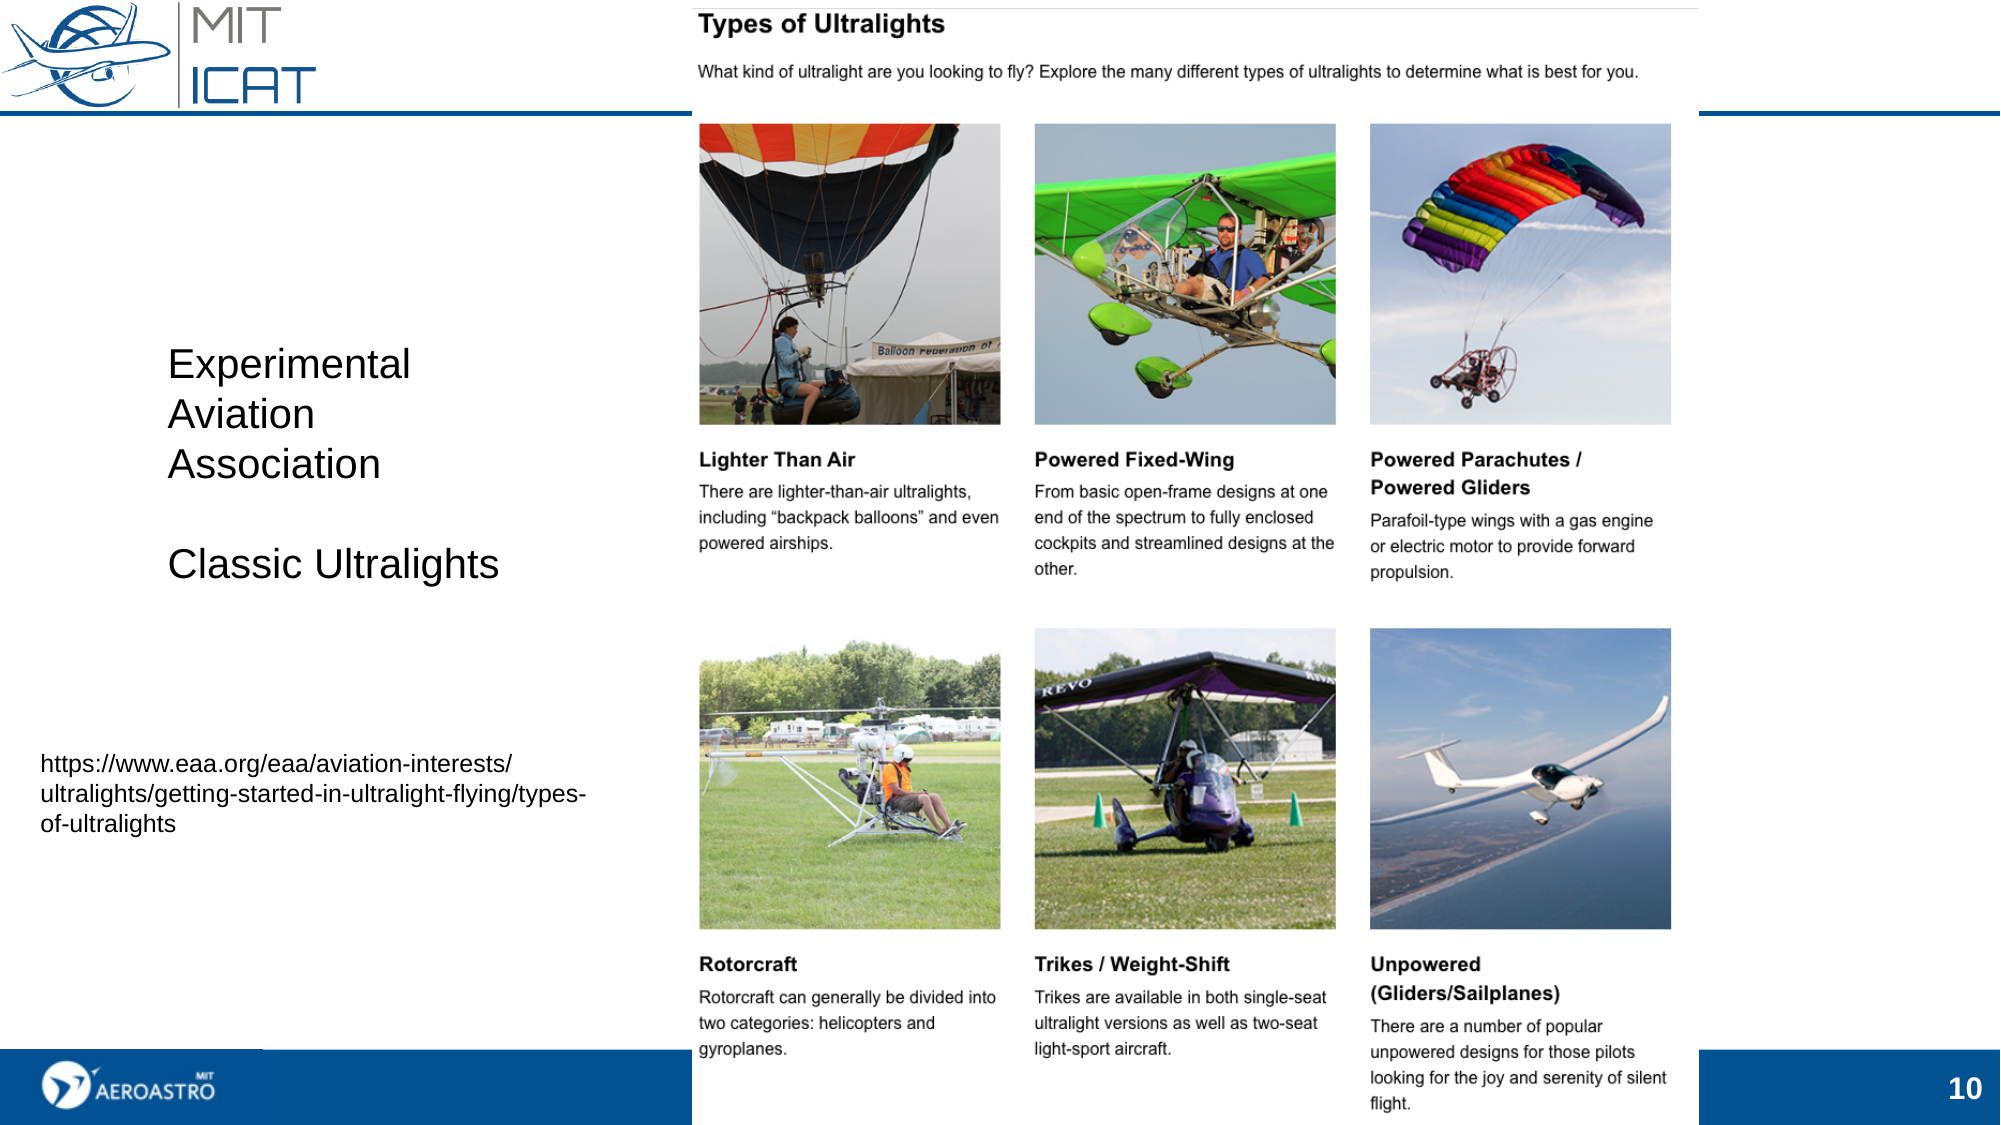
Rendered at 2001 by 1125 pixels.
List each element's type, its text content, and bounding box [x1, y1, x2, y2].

text_box Experimental Aviation Association Classic Ultralights [153, 329, 515, 594]
picture [691, 8, 1699, 1125]
text_box https://www.eaa.org/eaa/aviation-interests/ultralights/getting-started-in-ultralight-flying/types-of-ultralights [25, 739, 620, 845]
slide_number 10 [1699, 1056, 1999, 1117]
picture [0, 1049, 263, 1124]
